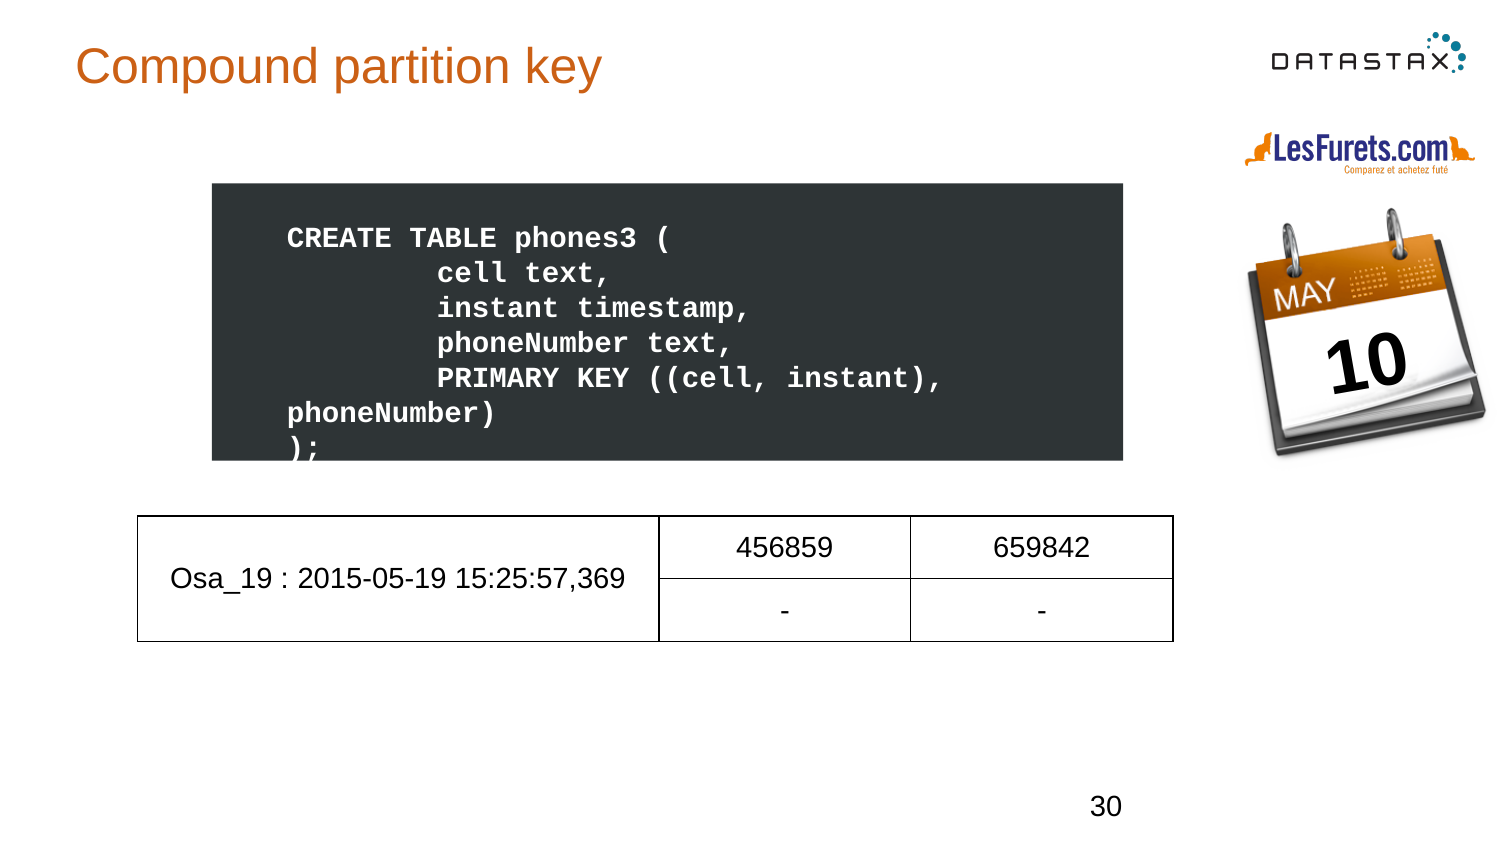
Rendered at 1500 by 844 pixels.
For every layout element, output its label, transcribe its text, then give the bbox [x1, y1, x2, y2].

table_header 659842 [911, 517, 1172, 578]
table_cell - [660, 579, 910, 641]
table_header Osa_19 : 2015-05-19 15:25:57,369 [138, 517, 658, 641]
table_header 456859 [660, 517, 910, 578]
table_cell - [911, 579, 1172, 641]
picture [1272, 32, 1466, 73]
slide_number ‹#› [1074, 782, 1425, 827]
list CREATE TABLE phones3 ( cell text, instant timestamp, phoneNumber text, PRIMARY KEY ((cell, instant), phoneNumber) ); [211, 183, 1124, 461]
title Compound partition key [75, 33, 1236, 116]
picture [1244, 132, 1475, 175]
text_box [1235, 205, 1500, 471]
